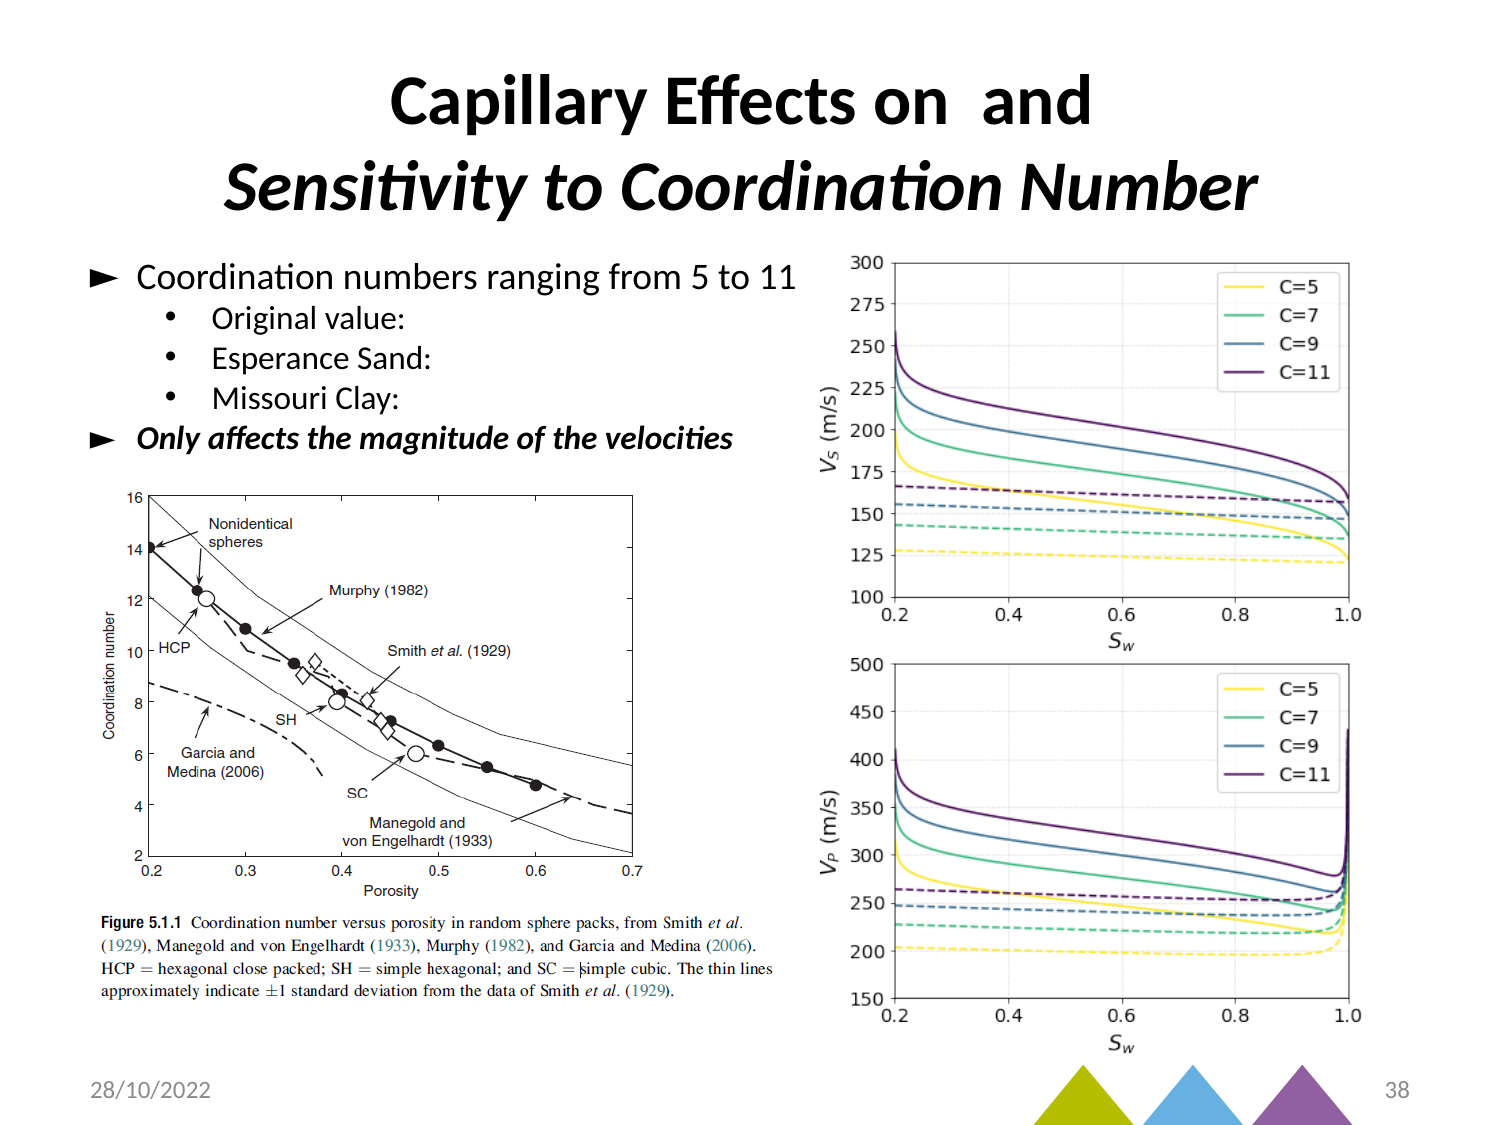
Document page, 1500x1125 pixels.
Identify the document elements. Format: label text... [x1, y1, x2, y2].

slide_number 38 [1352, 1058, 1425, 1119]
picture [80, 485, 784, 1007]
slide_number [75, 1058, 243, 1119]
picture [808, 244, 1373, 1068]
